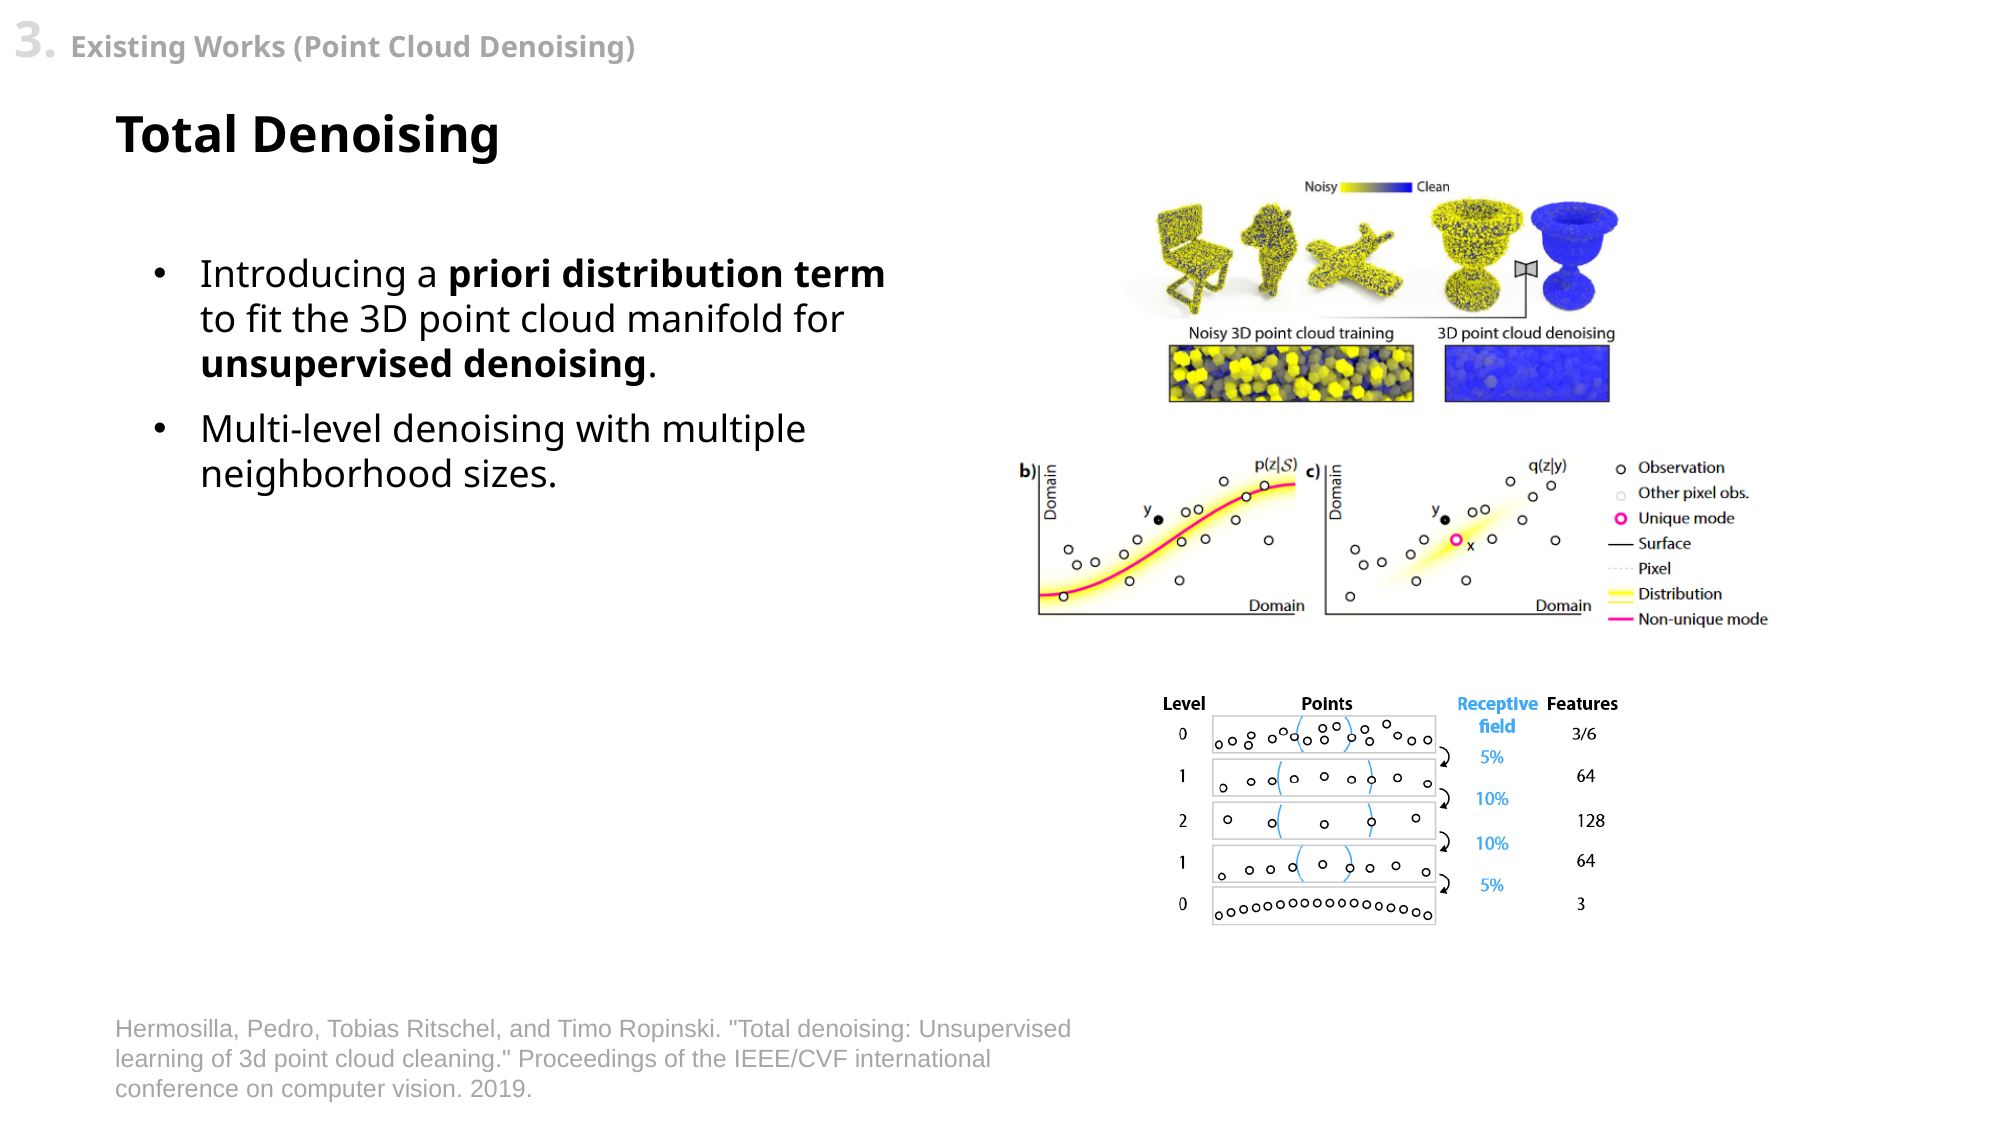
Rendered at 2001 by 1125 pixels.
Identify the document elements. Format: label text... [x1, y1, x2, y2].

text_box 3. Existing Works (Point Cloud Denoising) [0, 0, 1799, 75]
text_box Introducing a priori distribution term to fit the 3D point cloud manifold for unsupervised denoising. Multi-level denoising with multiple neighborhood sizes. [138, 242, 939, 503]
text_box Hermosilla, Pedro, Tobias Ritschel, and Timo Ropinski. "Total denoising: Unsupervised learning of 3d point cloud cleaning." Proceedings of the IEEE/CVF international conference on computer vision. 2019. [100, 1005, 1098, 1110]
picture [1018, 452, 1783, 634]
picture [1105, 171, 1631, 409]
picture [1141, 687, 1660, 926]
text_box Total Denoising [100, 95, 1900, 171]
